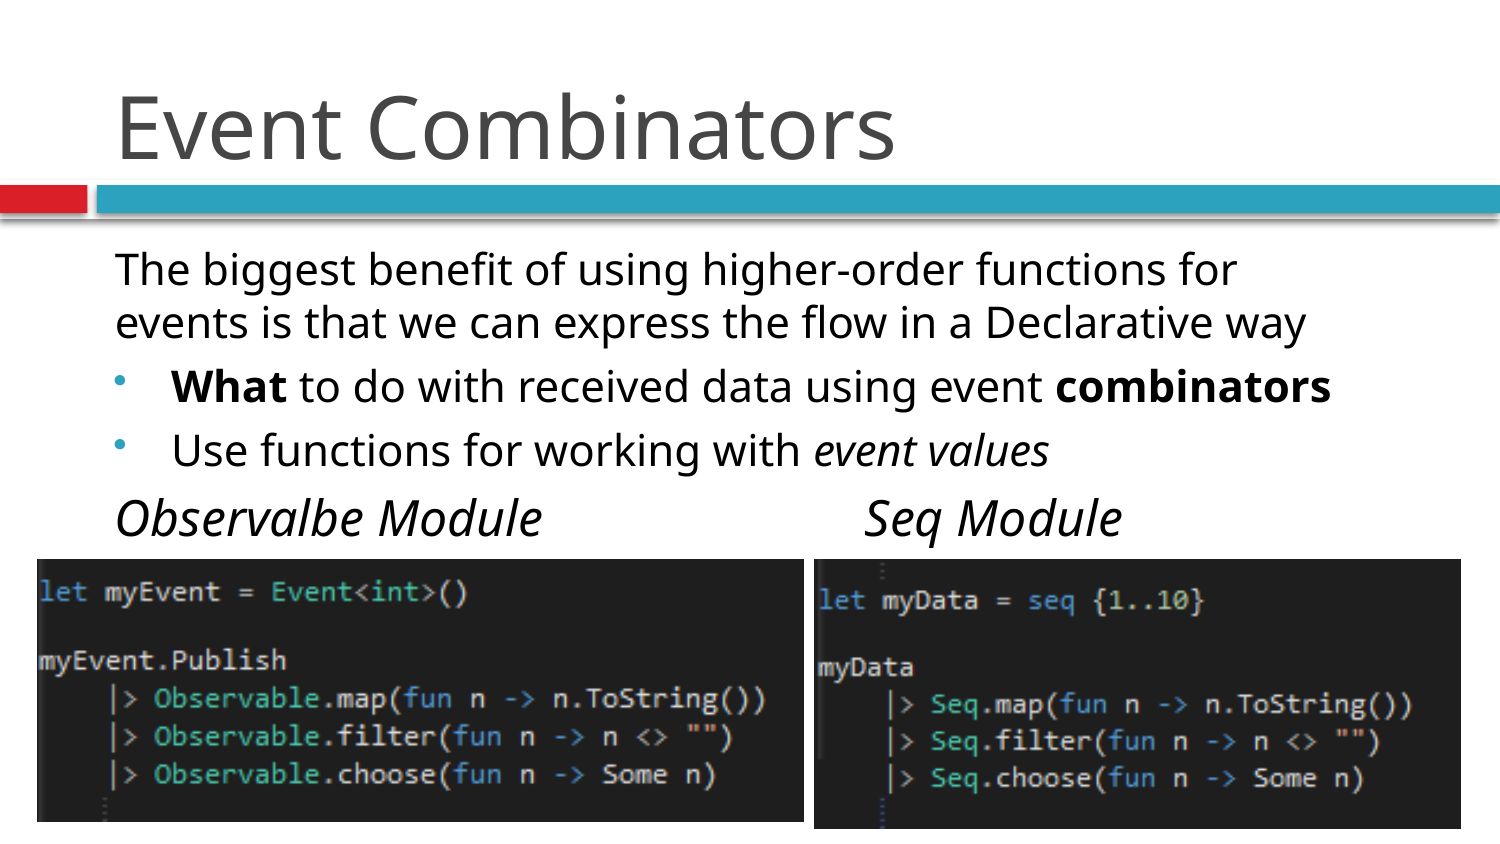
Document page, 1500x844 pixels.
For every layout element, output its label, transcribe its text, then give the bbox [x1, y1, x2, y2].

picture [37, 559, 805, 823]
list The biggest benefit of using higher-order functions for events is that we can express the flow in a Declarative way What to do with received data using event combinators Use functions for working with event values Observalbe Module Seq Module [99, 234, 1388, 564]
title Event Combinators [99, 19, 1438, 185]
picture [814, 559, 1461, 829]
